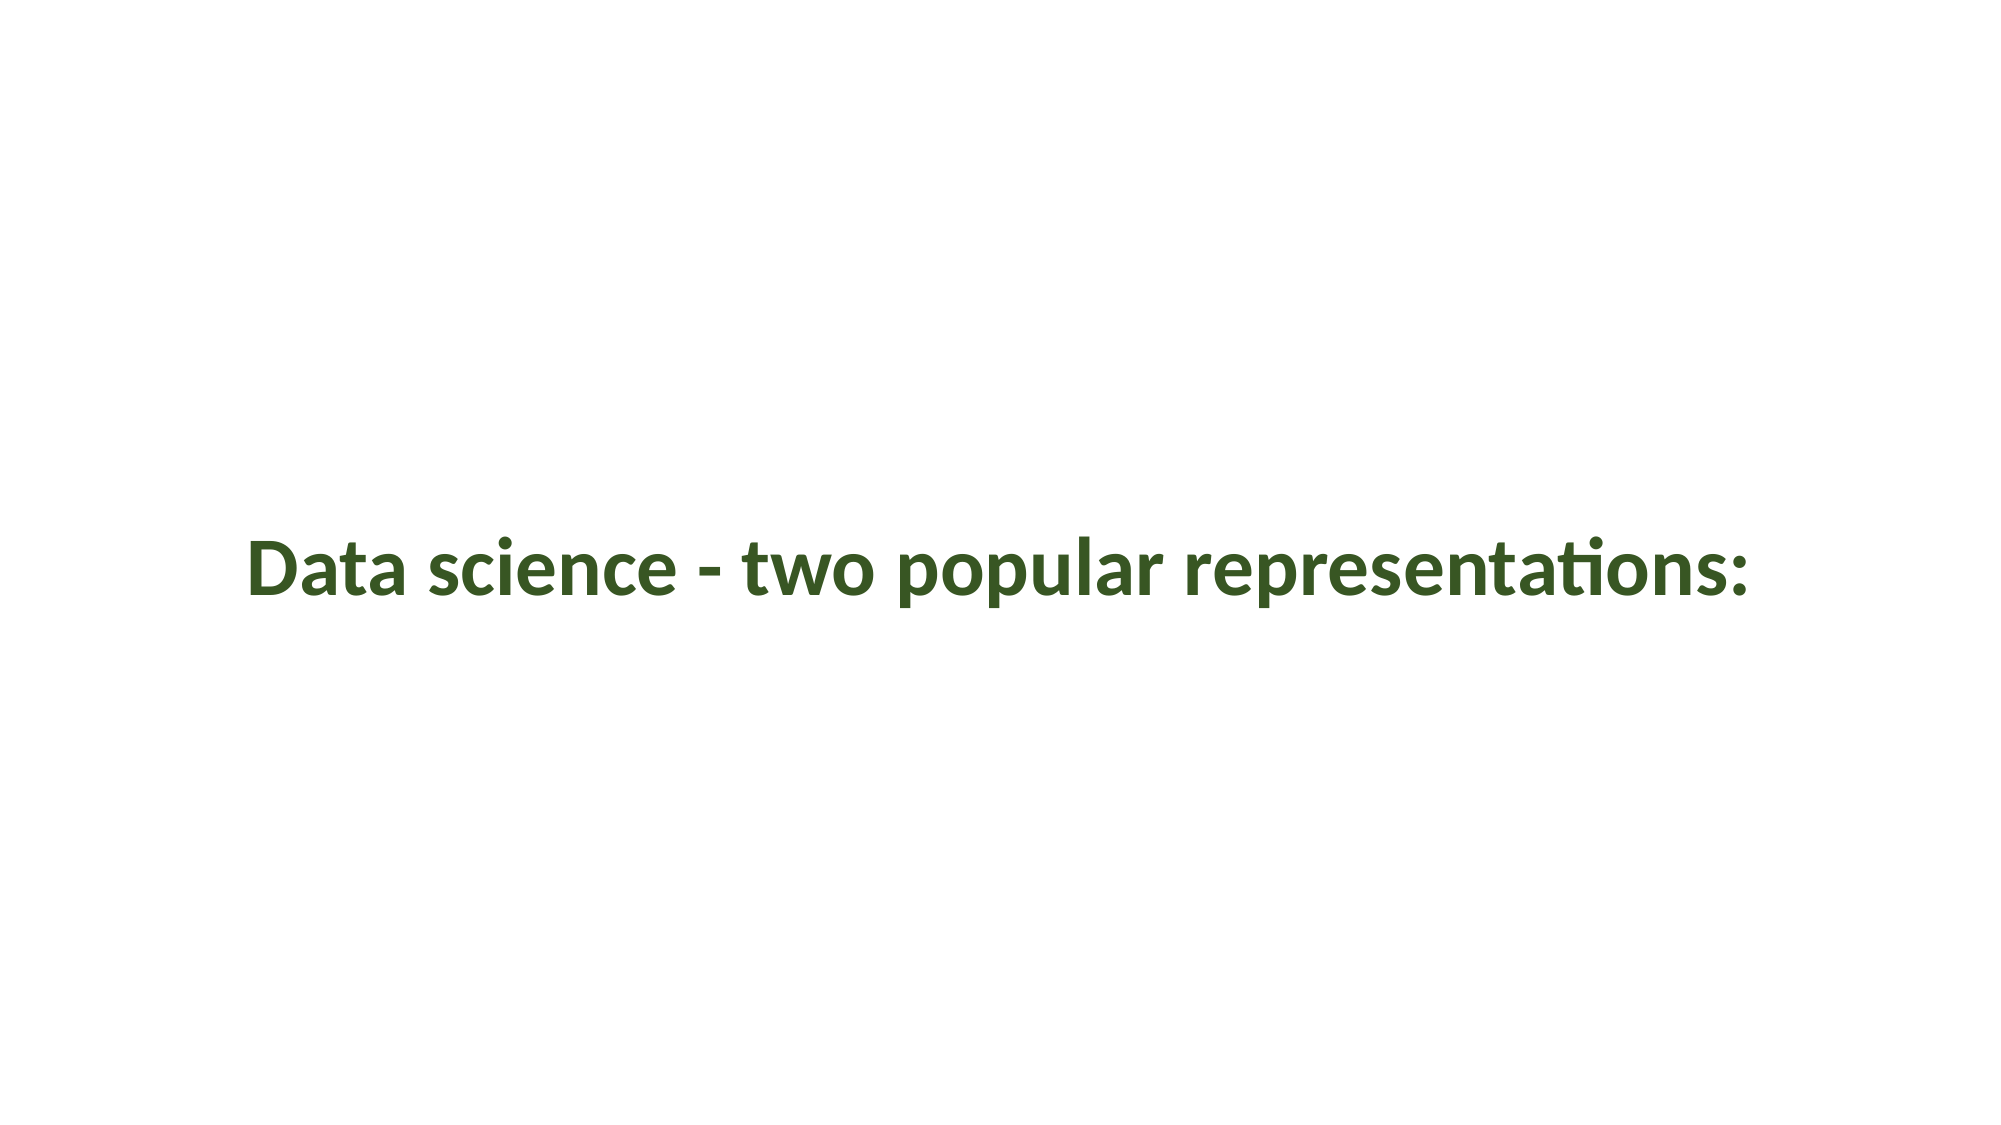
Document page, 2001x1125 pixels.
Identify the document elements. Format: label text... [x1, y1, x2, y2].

text_box Data science - two popular representations: [232, 504, 1768, 620]
